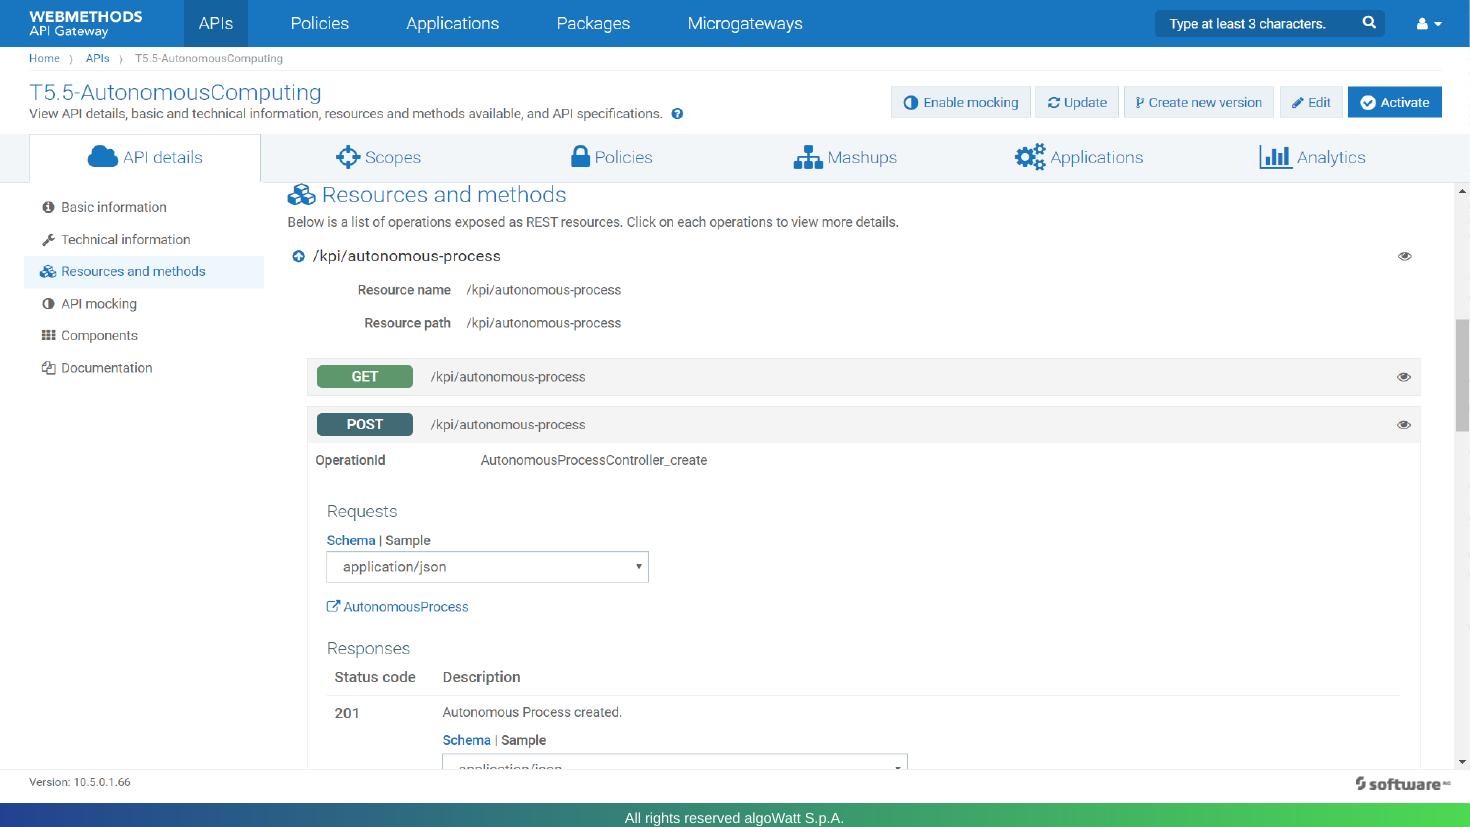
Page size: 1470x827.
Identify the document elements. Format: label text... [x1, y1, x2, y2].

picture [0, 0, 1470, 804]
footer All rights reserved algoWatt S.p.A. [486, 796, 983, 827]
